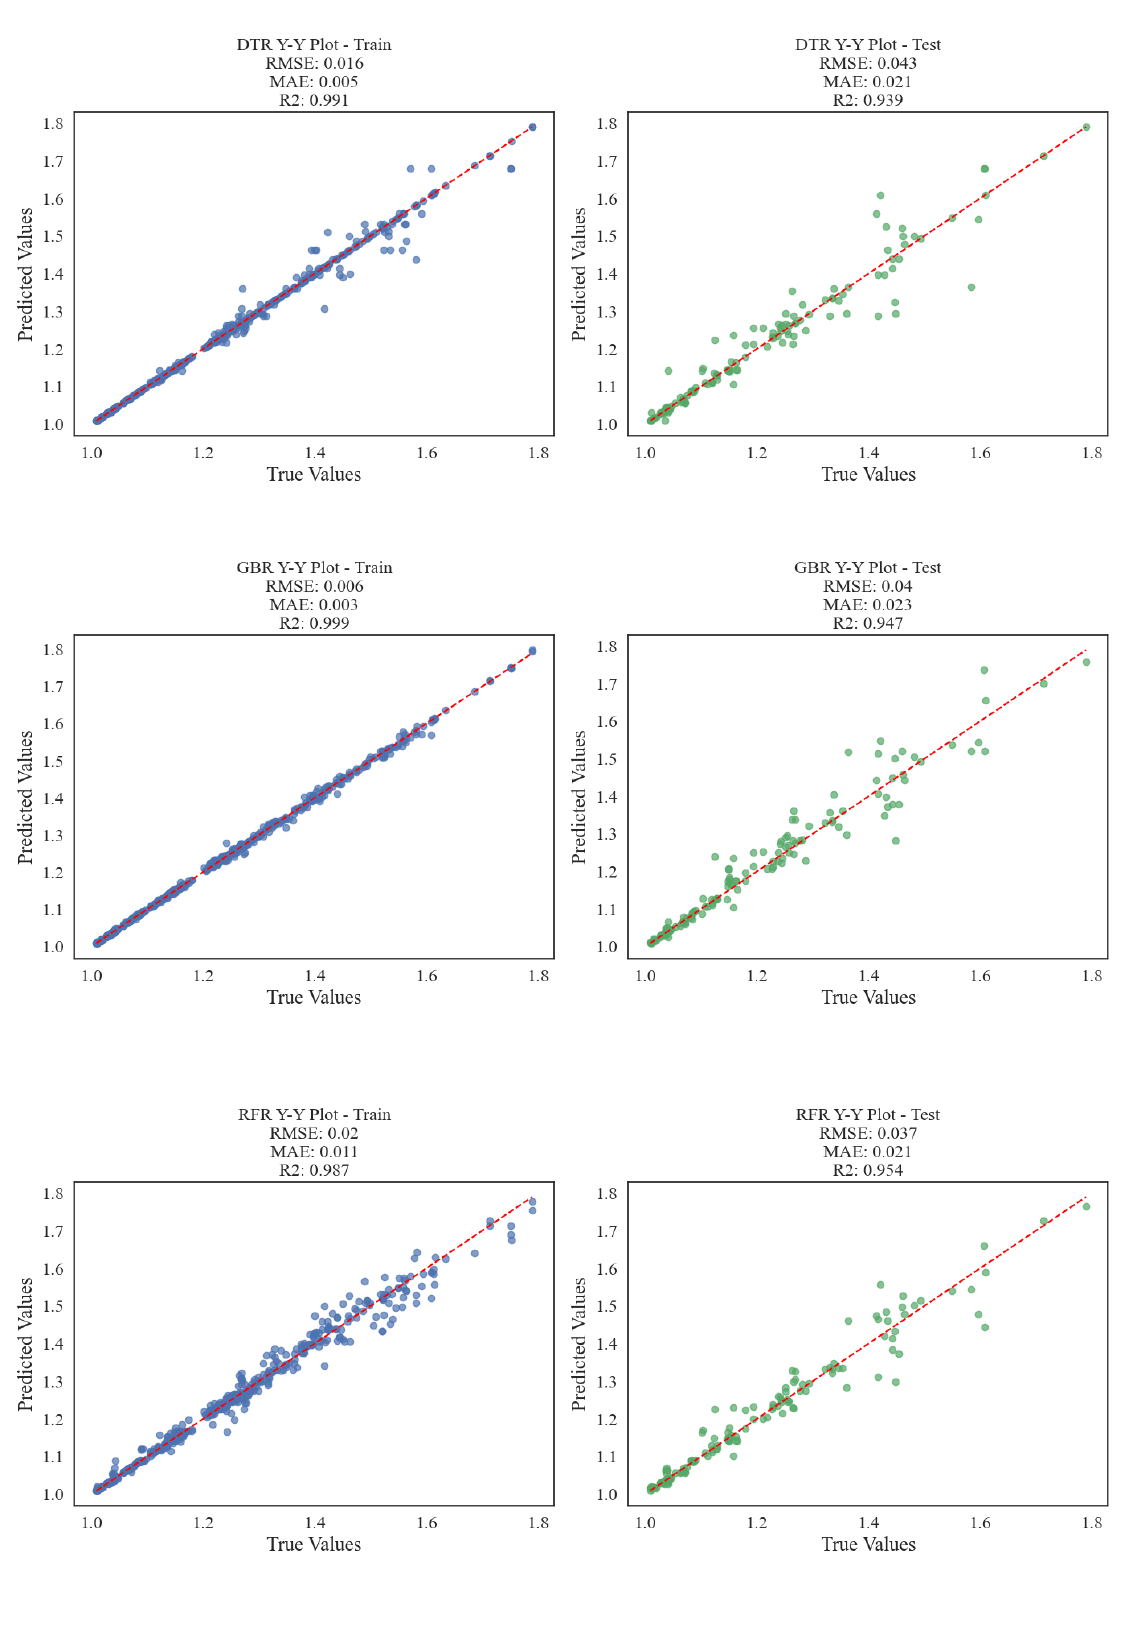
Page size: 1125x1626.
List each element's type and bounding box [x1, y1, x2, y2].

picture [0, 542, 1125, 1026]
picture [0, 19, 1125, 503]
picture [0, 1090, 1125, 1573]
